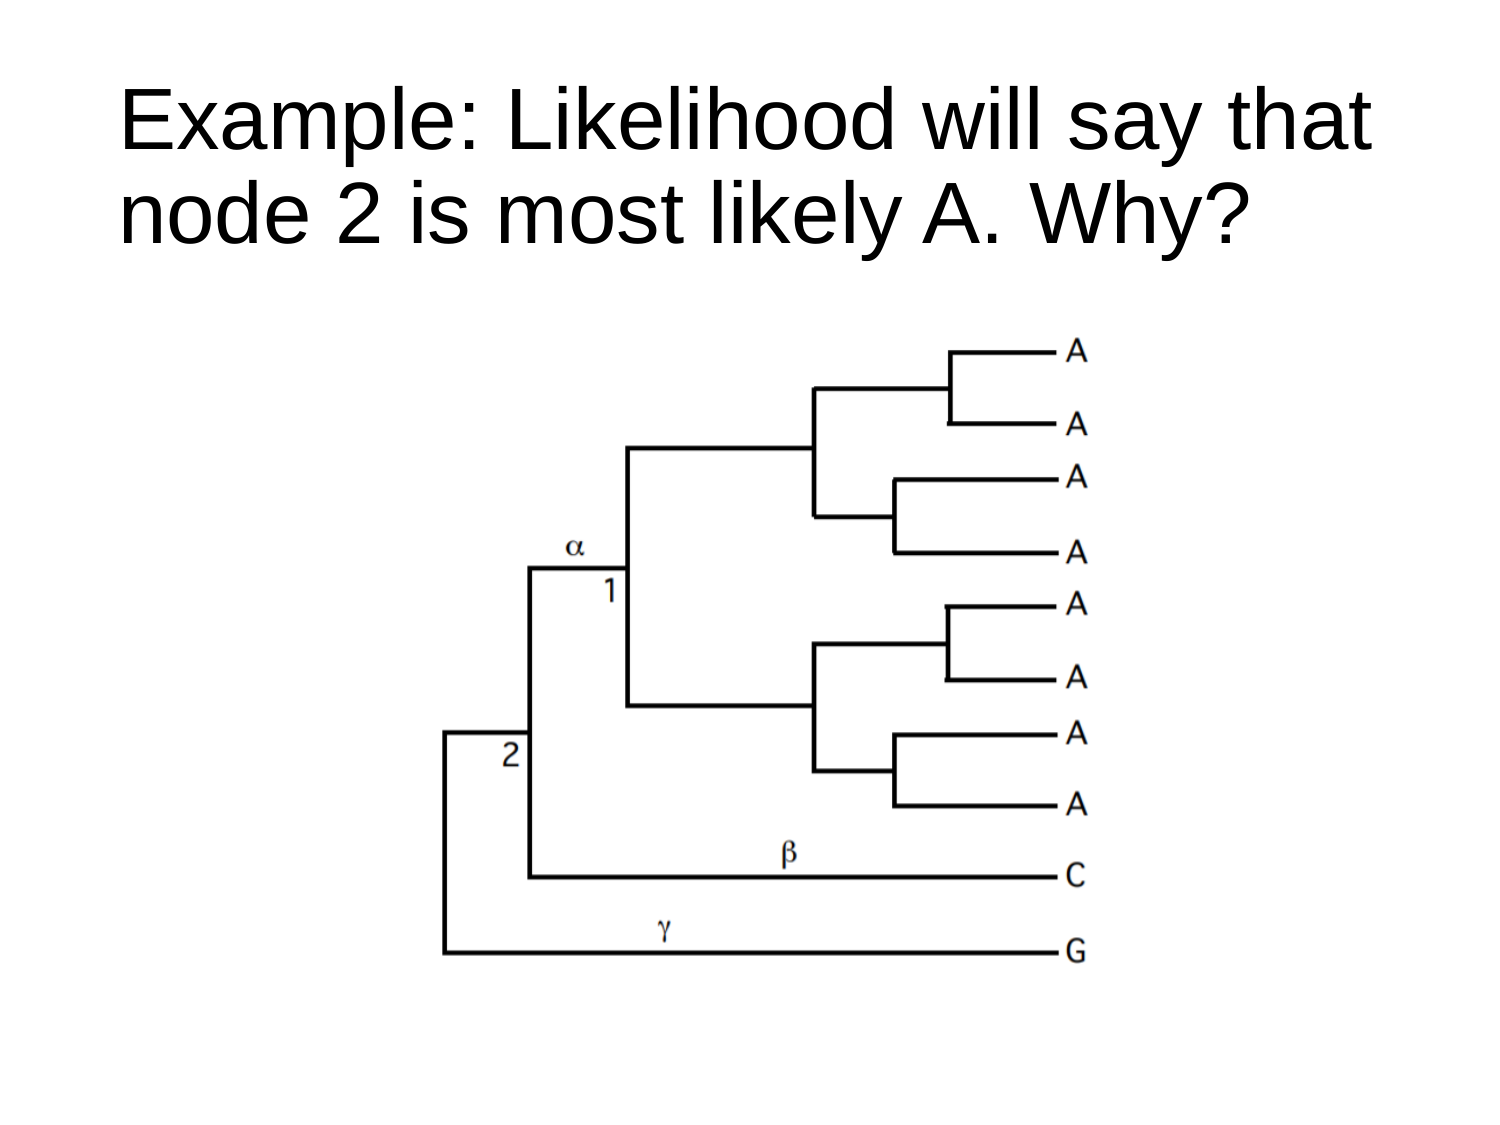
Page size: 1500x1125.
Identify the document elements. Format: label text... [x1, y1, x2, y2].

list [355, 328, 1145, 985]
title Example: Likelihood will say that node 2 is most likely A. Why? [103, 59, 1397, 278]
